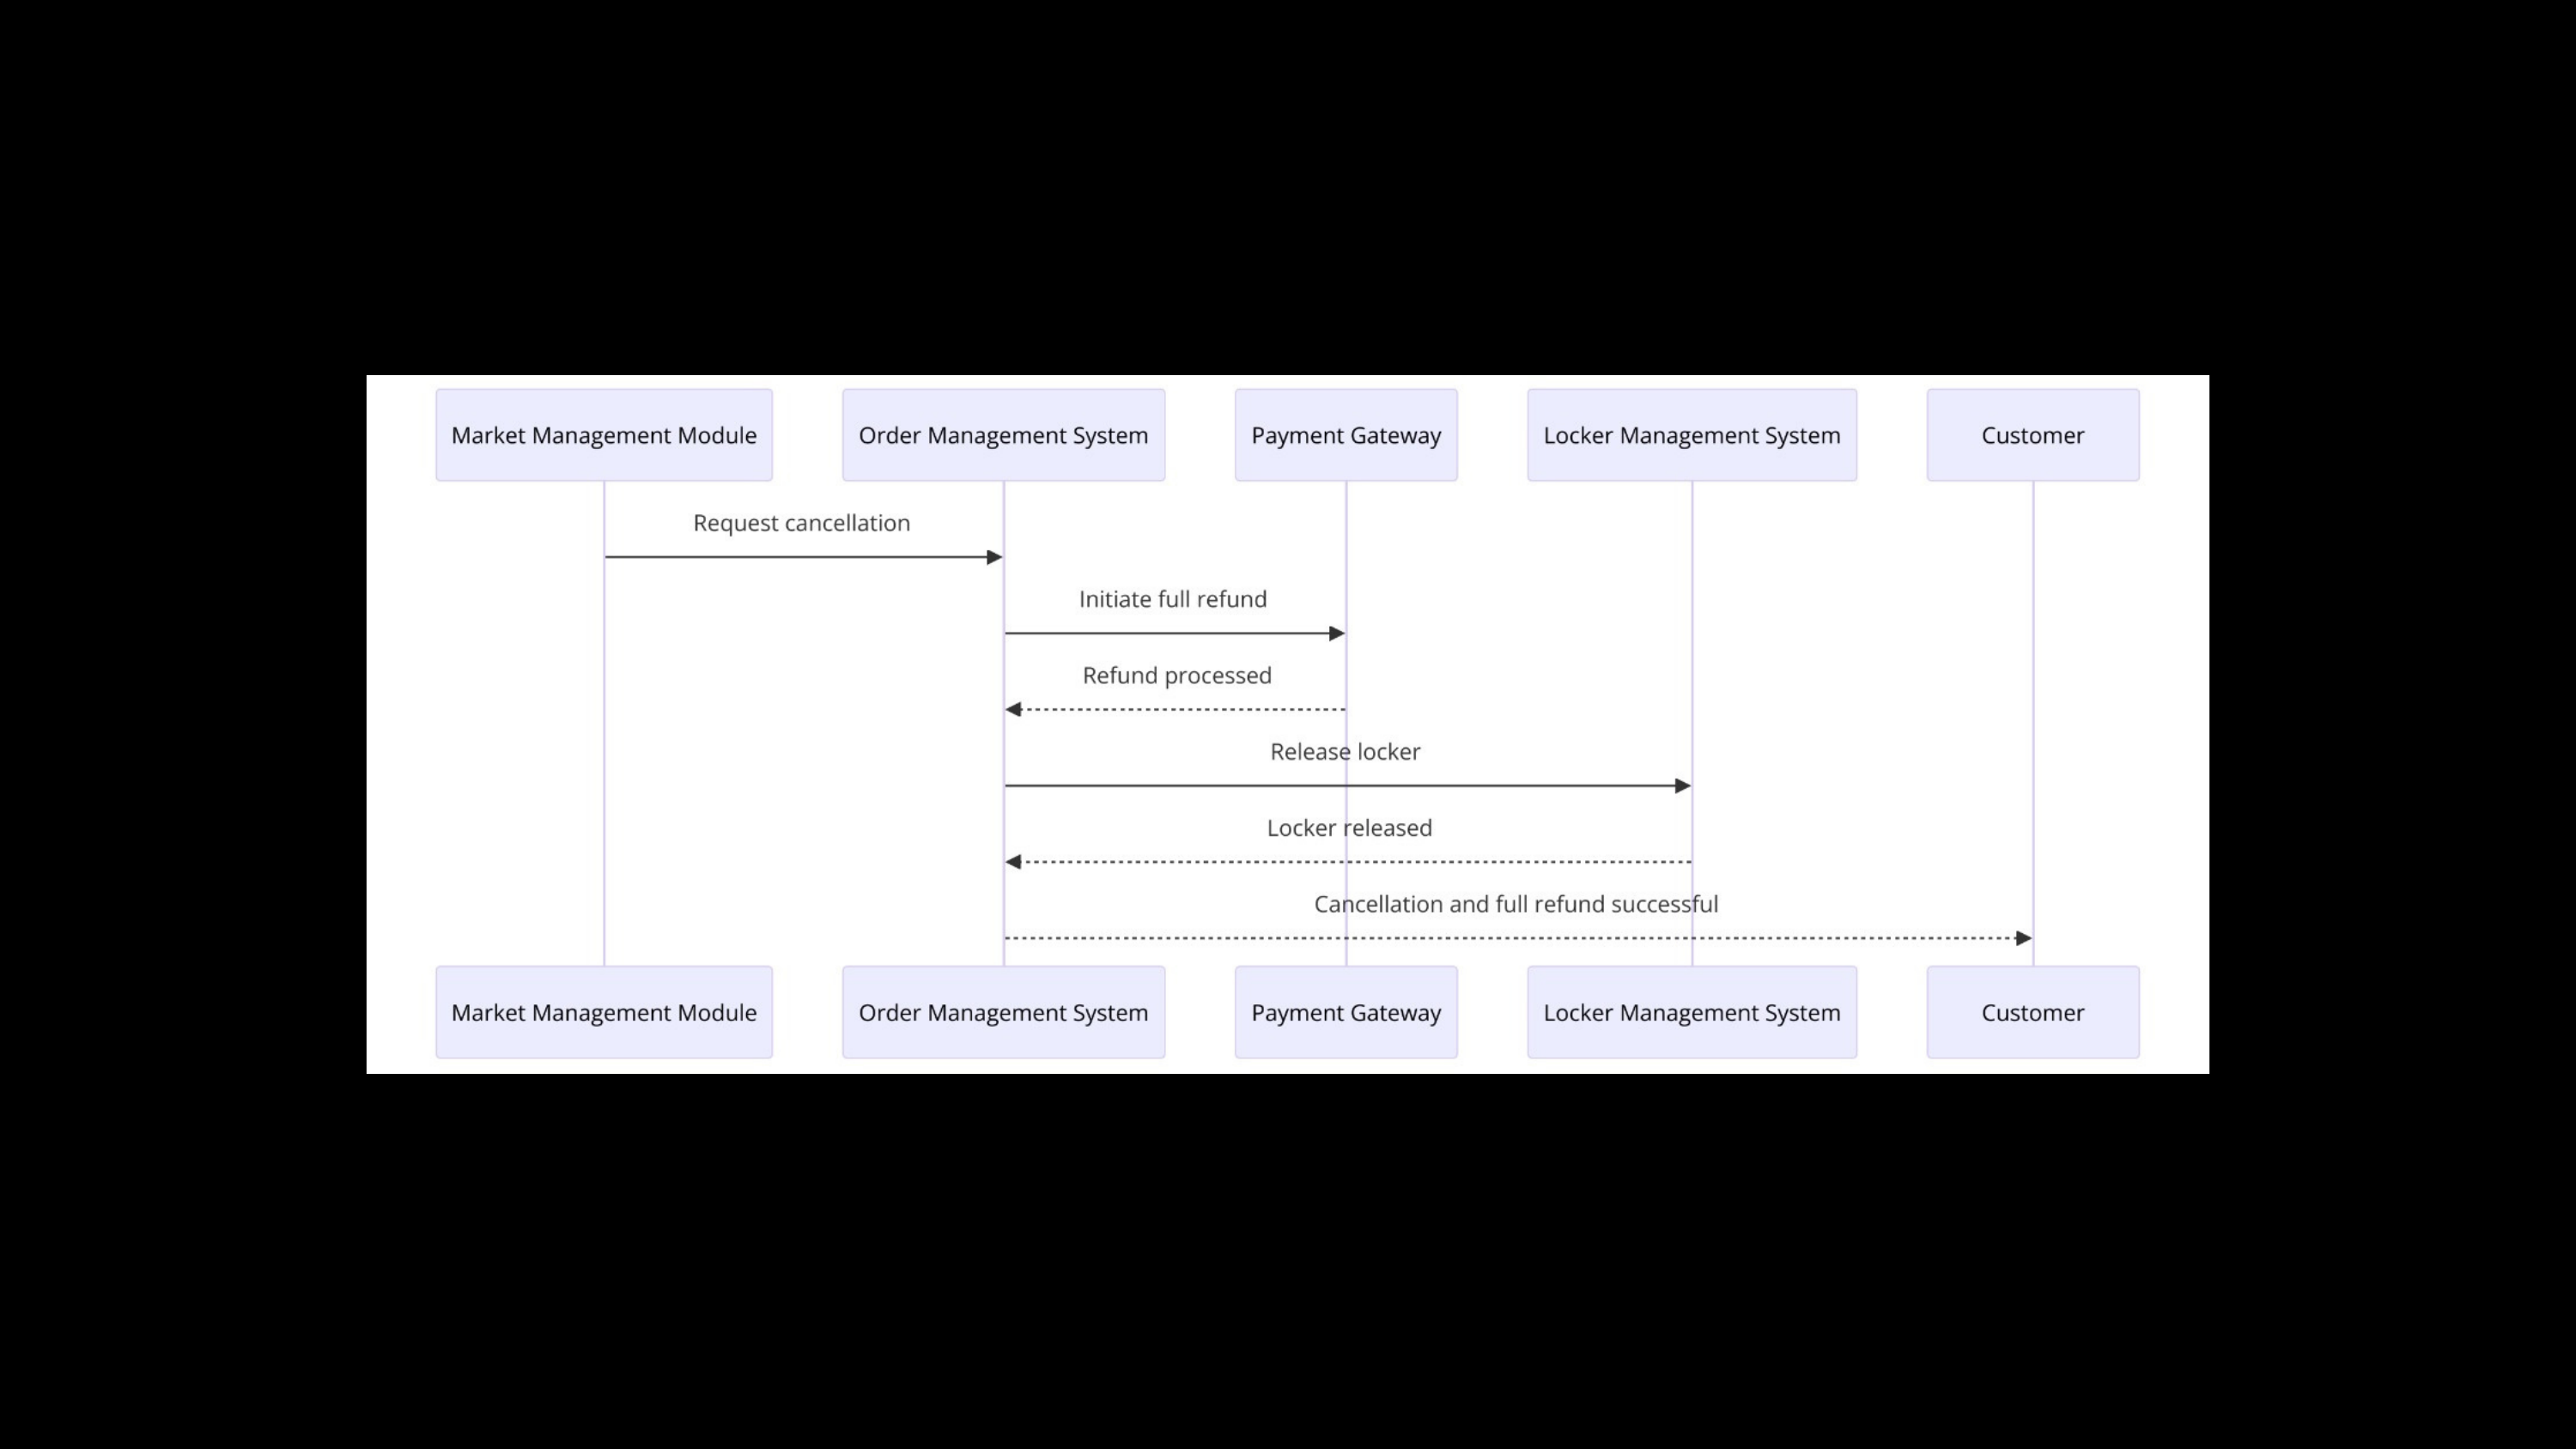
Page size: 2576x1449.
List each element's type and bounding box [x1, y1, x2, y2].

text_box [366, 375, 2210, 1074]
